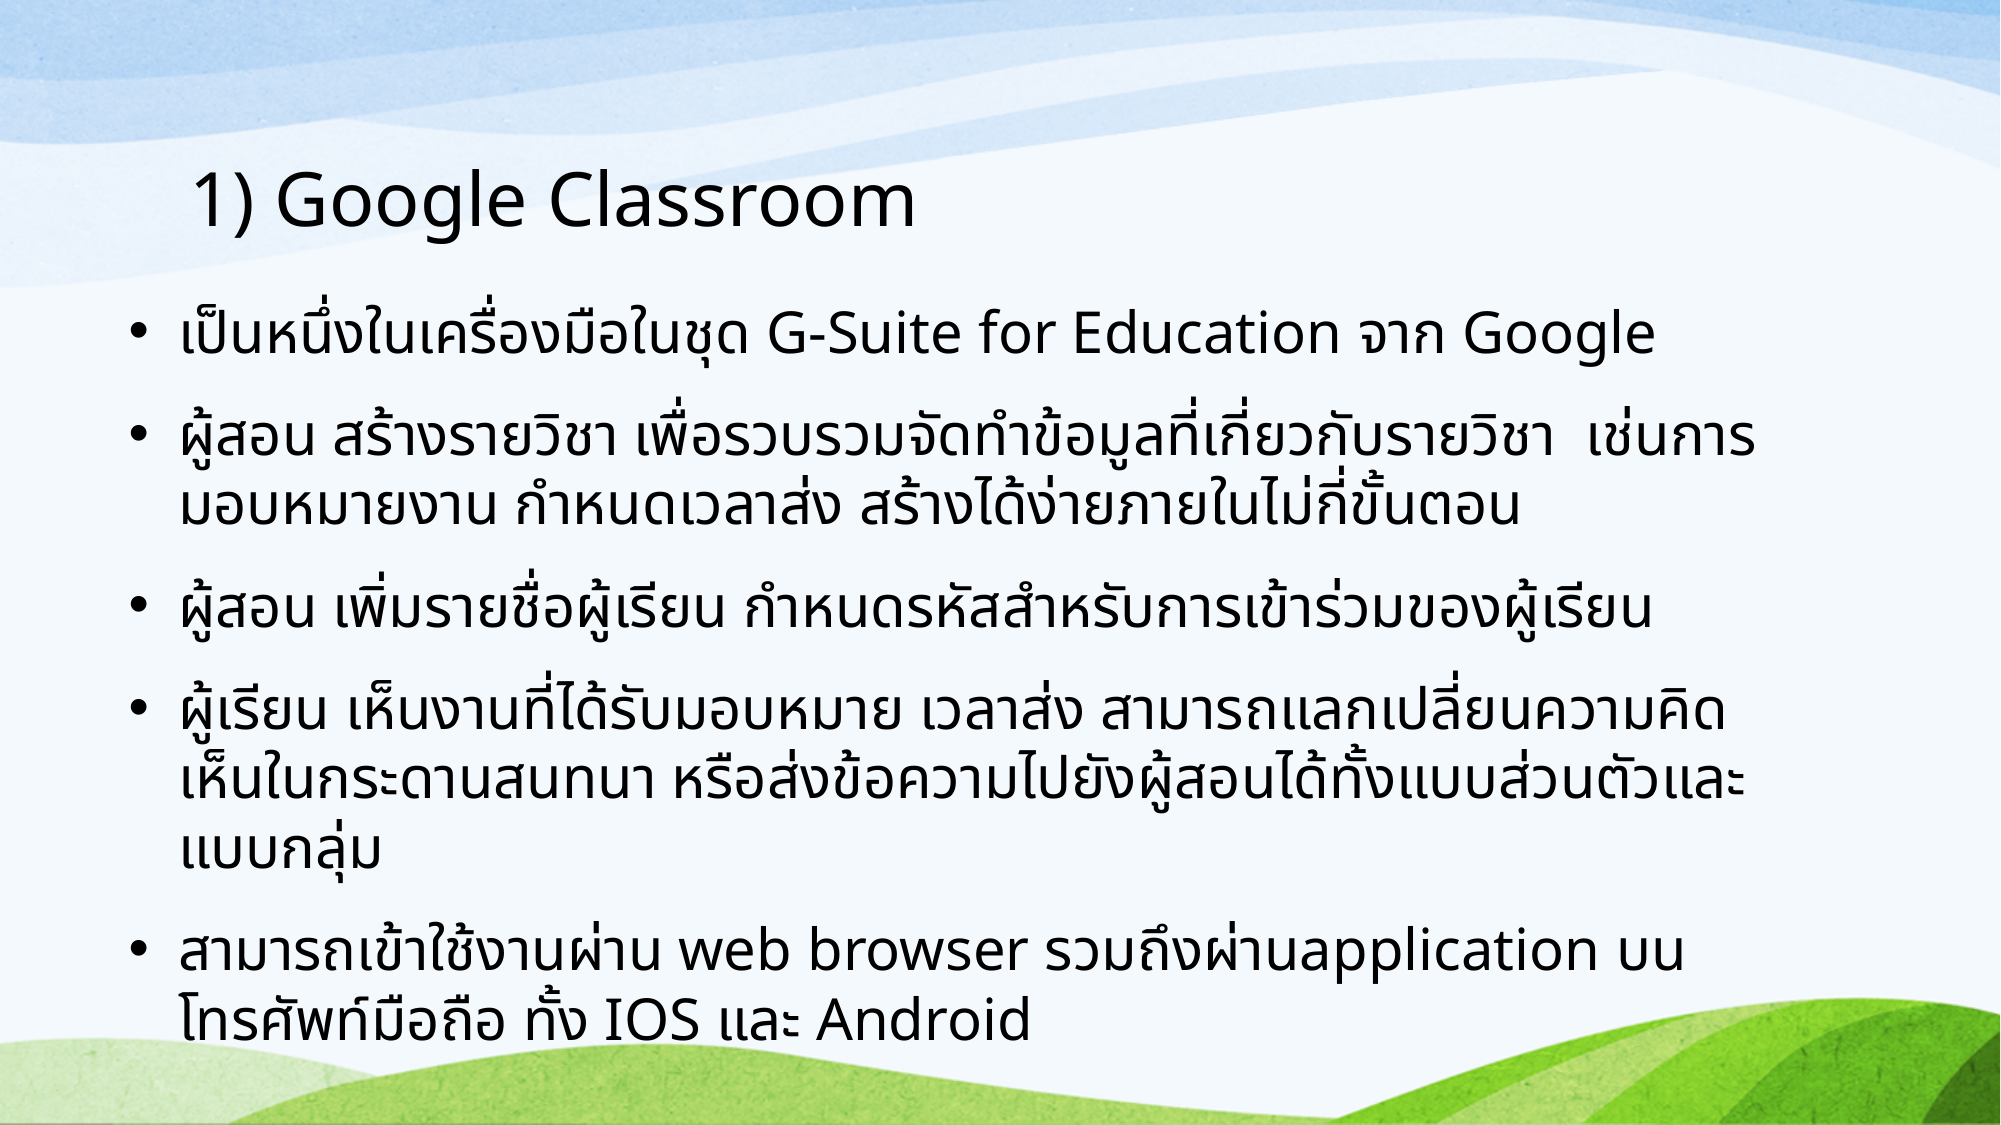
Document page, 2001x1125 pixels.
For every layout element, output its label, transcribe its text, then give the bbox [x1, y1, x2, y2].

picture [0, 0, 2001, 1125]
list เป็นหนึ่งในเครื่องมือในชุด G-Suite for Education จาก Google ผู้สอน สร้างรายวิชา เพื่อรวบรวมจัดทำข้อมูลที่เกี่ยวกับรายวิชา เช่นการมอบหมายงาน กำหนดเวลาส่ง สร้างได้ง่ายภายในไม่กี่ขั้นตอน ผู้สอน เพิ่มรายชื่อผู้เรียน กำหนดรหัสสำหรับการเข้าร่วมของผู้เรียน ผู้เรียน เห็นงานที่ได้รับมอบหมาย เวลาส่ง สามารถแลกเปลี่ยนความคิดเห็นในกระดานสนทนา หรือส่งข้อความไปยังผู้สอนได้ทั้งแบบส่วนตัวและแบบกลุ่ม สามารถเข้าใช้งานผ่าน web browser รวมถึงผ่านapplication บนโทรศัพท์มือถือ ทั้ง IOS และ Android [113, 287, 1825, 1064]
title 1) Google Classroom [174, 99, 1825, 250]
